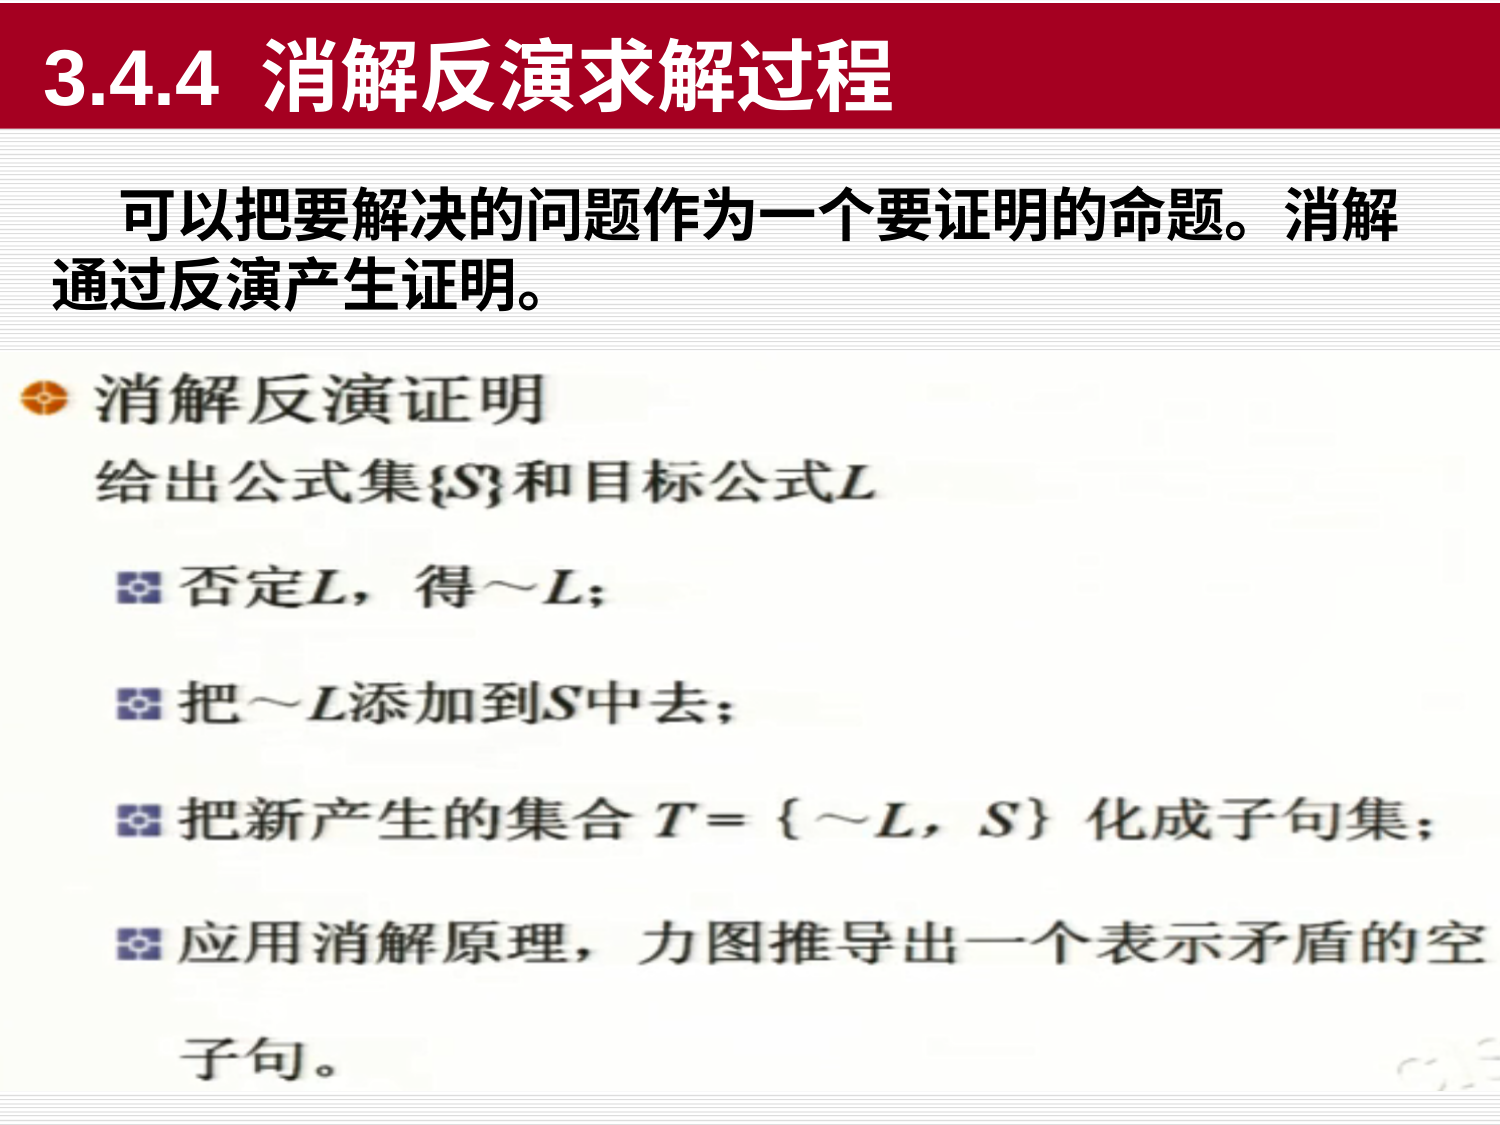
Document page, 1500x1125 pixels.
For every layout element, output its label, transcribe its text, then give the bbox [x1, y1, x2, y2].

text_box 可以把要解决的问题作为一个要证明的命题。消解通过反演产生证明。 [36, 170, 1463, 326]
picture [0, 129, 1500, 1125]
title 3.4.4 消解反演求解过程 [0, 3, 1500, 129]
